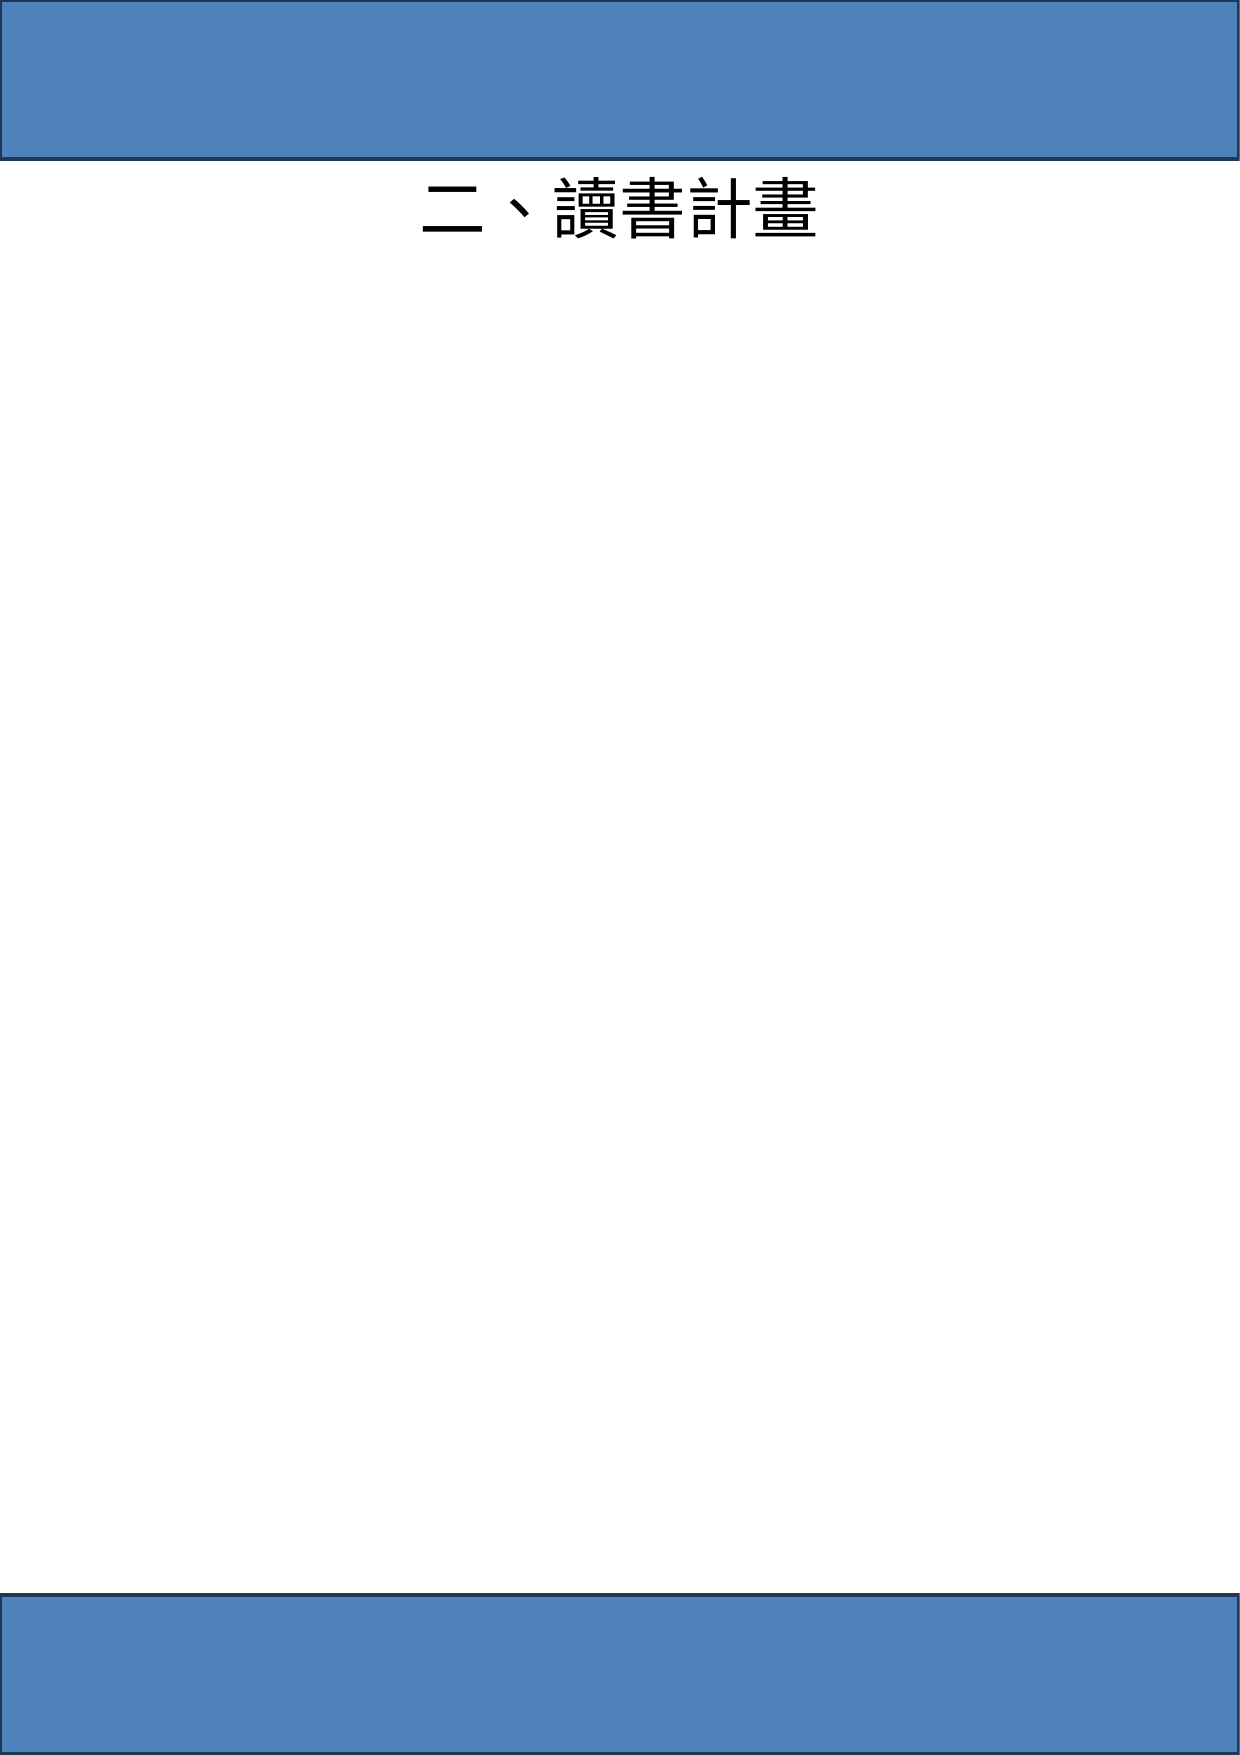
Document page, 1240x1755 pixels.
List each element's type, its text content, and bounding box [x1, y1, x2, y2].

text_box 二、讀書計畫 [152, 159, 1087, 254]
text_box [0, 1593, 1240, 1755]
text_box [0, 0, 1240, 161]
